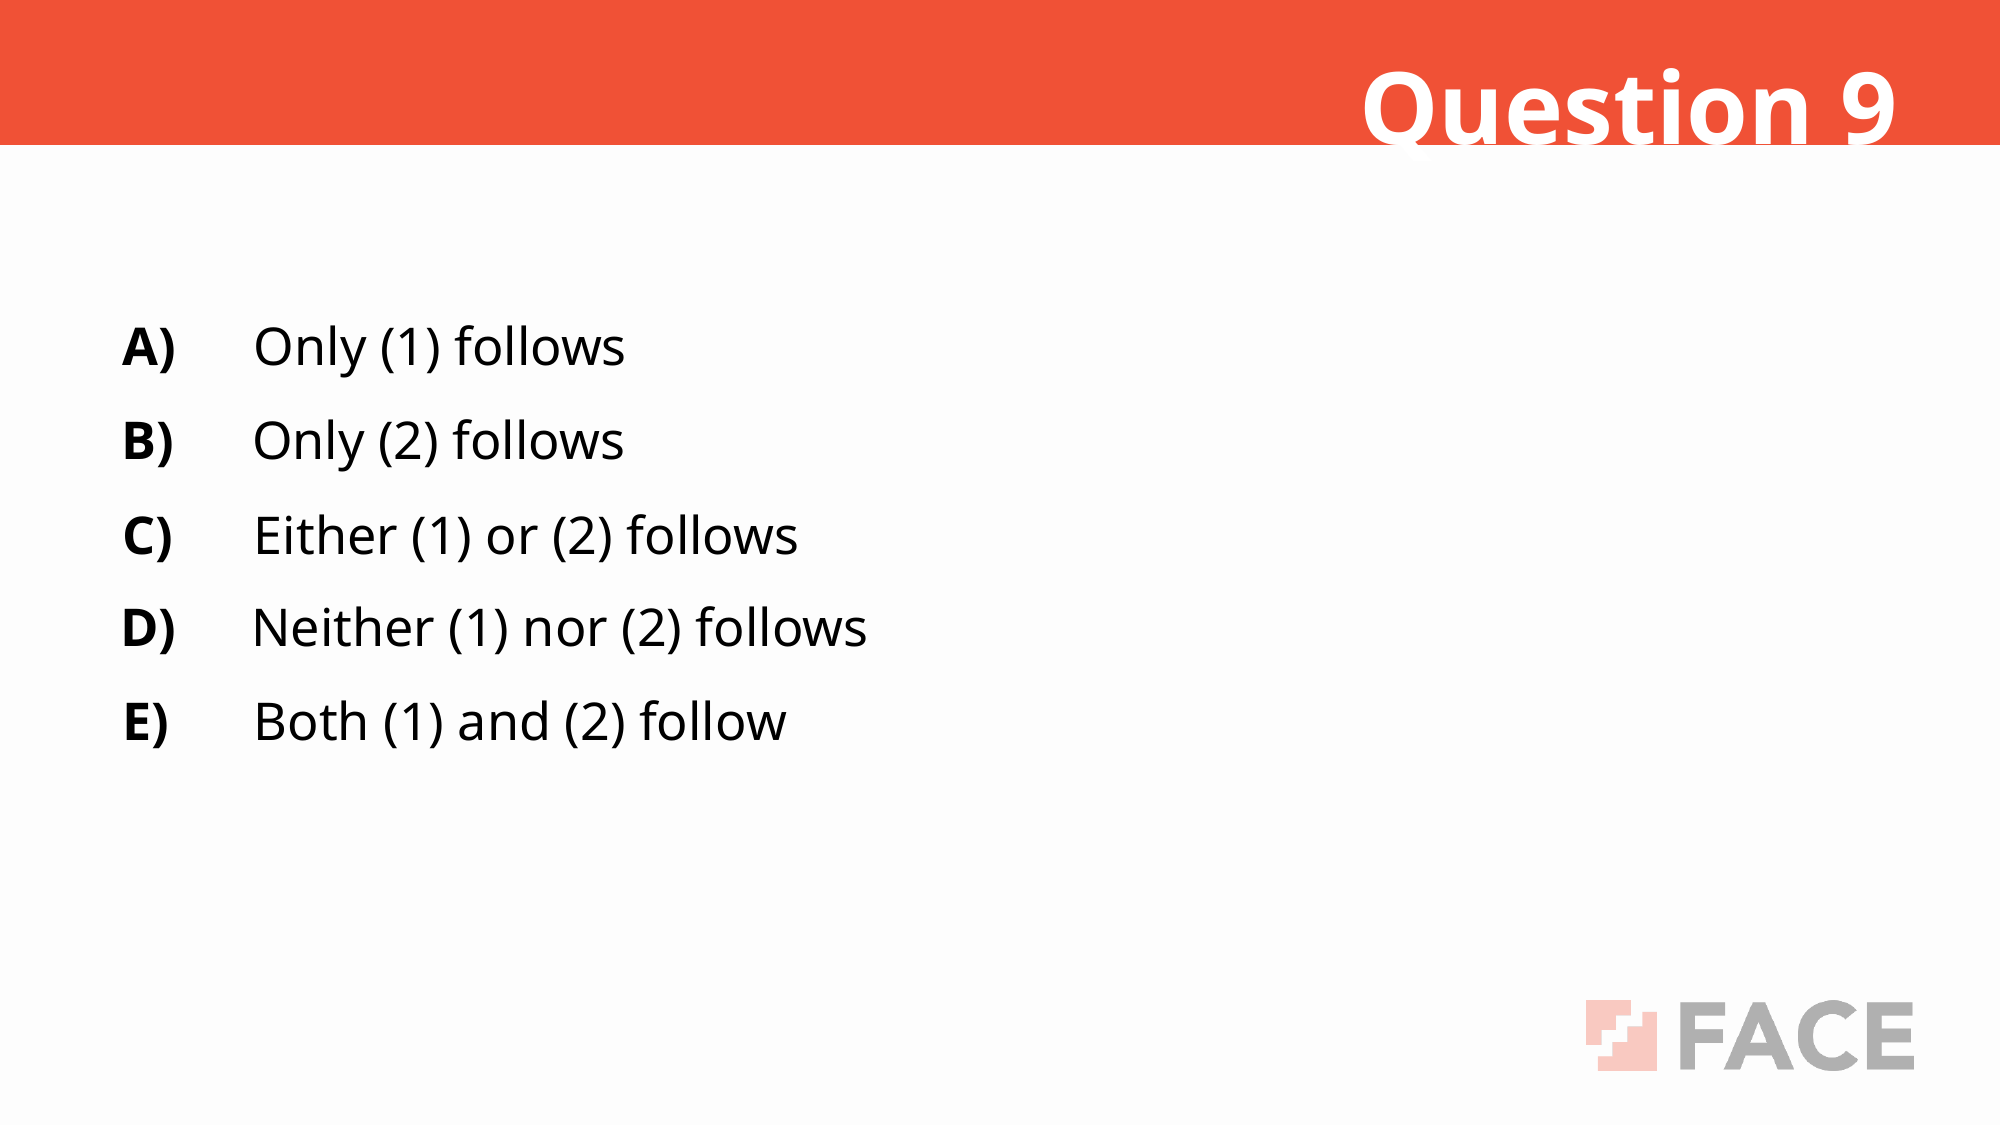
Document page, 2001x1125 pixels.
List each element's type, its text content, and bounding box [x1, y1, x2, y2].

text_box D) [105, 556, 220, 665]
picture [1586, 1000, 1914, 1072]
text_box Only (2) follows [237, 369, 1894, 478]
text_box Neither (1) nor (2) follows [236, 556, 1893, 665]
text_box [0, 0, 2000, 147]
text_box Question 9 [638, 37, 1914, 173]
text_box B) [106, 369, 221, 478]
text_box Either (1) or (2) follows [238, 463, 1896, 573]
text_box Only (1) follows [238, 275, 1896, 384]
text_box C) [107, 463, 223, 573]
text_box A) [107, 275, 223, 384]
text_box E) [107, 649, 223, 759]
text_box Both (1) and (2) follow [238, 649, 1896, 759]
